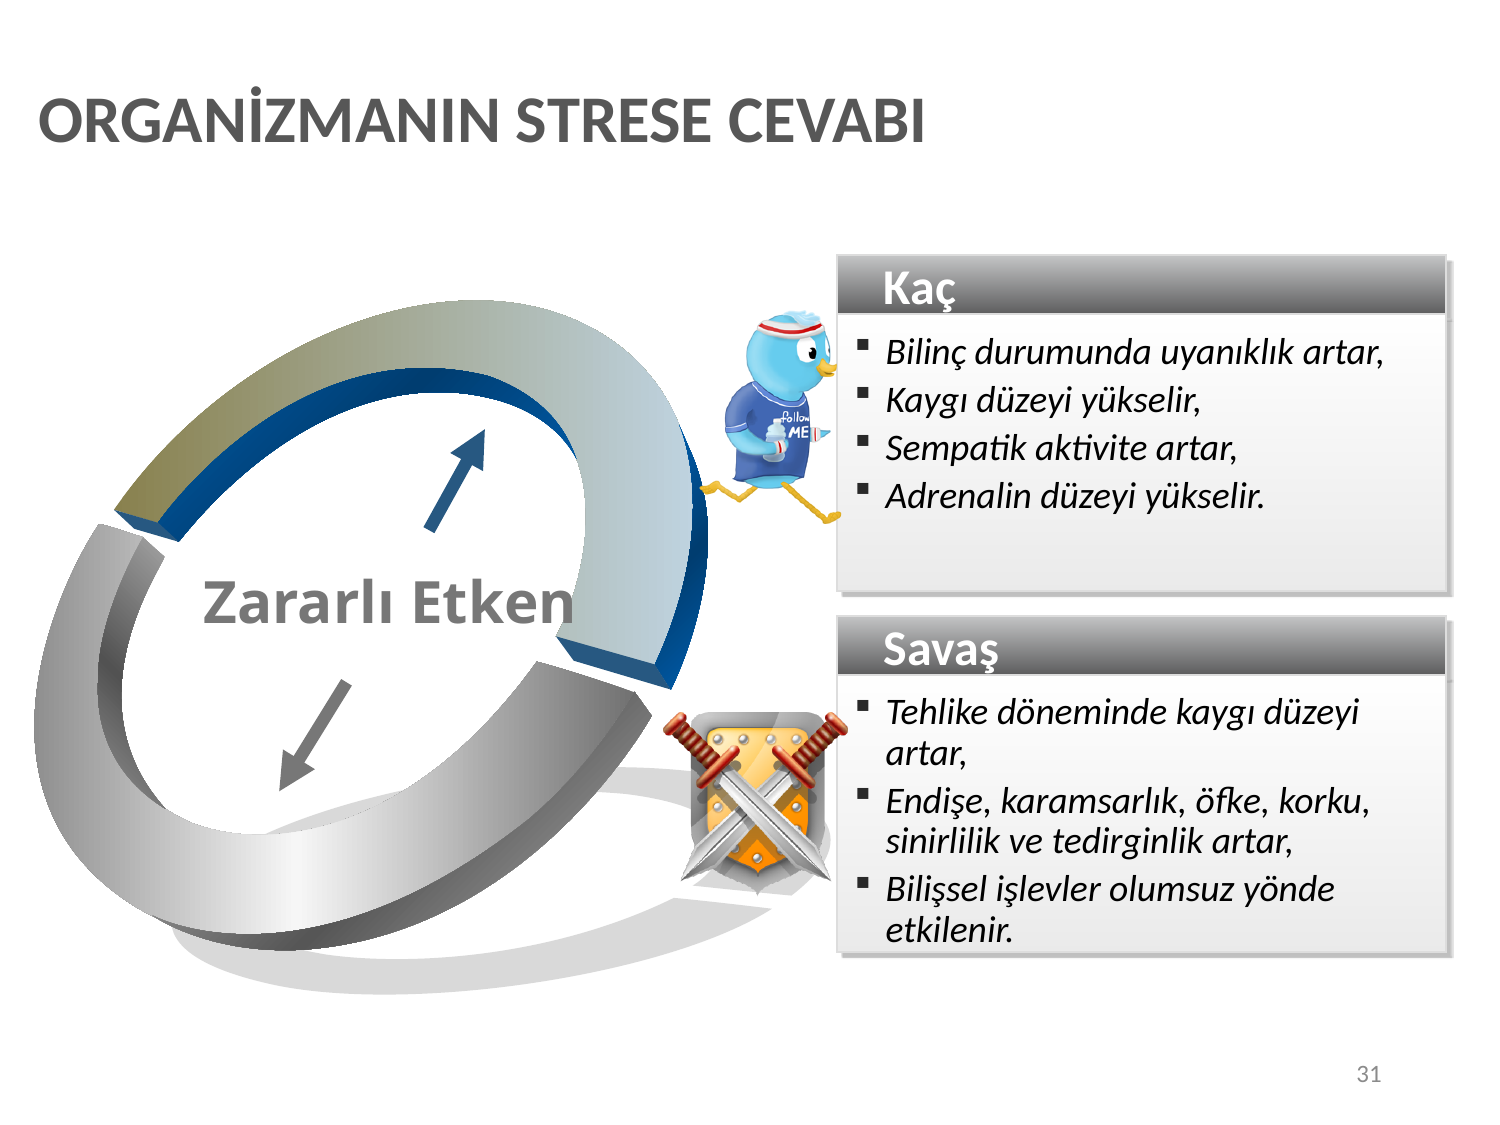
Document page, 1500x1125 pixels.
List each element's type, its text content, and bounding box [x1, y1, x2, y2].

picture [663, 310, 878, 524]
text_box Savaş [889, 615, 1446, 674]
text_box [0, 280, 889, 1016]
picture [663, 712, 848, 897]
text_box Bilinç durumunda uyanıklık artar, Kaygı düzeyi yükselir, Sempatik aktivite artar, Adrenalin düzeyi yükselir. [889, 314, 1446, 592]
slide_number 31 [1059, 1042, 1397, 1103]
text_box Kaç [836, 255, 1446, 314]
text_box Tehlike döneminde kaygı düzeyi artar, Endişe, karamsarlık, öfke, korku, sinirlilik ve tedirginlik artar, Bilişsel işlevler olumsuz yönde etkilenir. [889, 674, 1446, 952]
text_box ORGANİZMANIN STRESE CEVABI [38, 67, 1485, 174]
